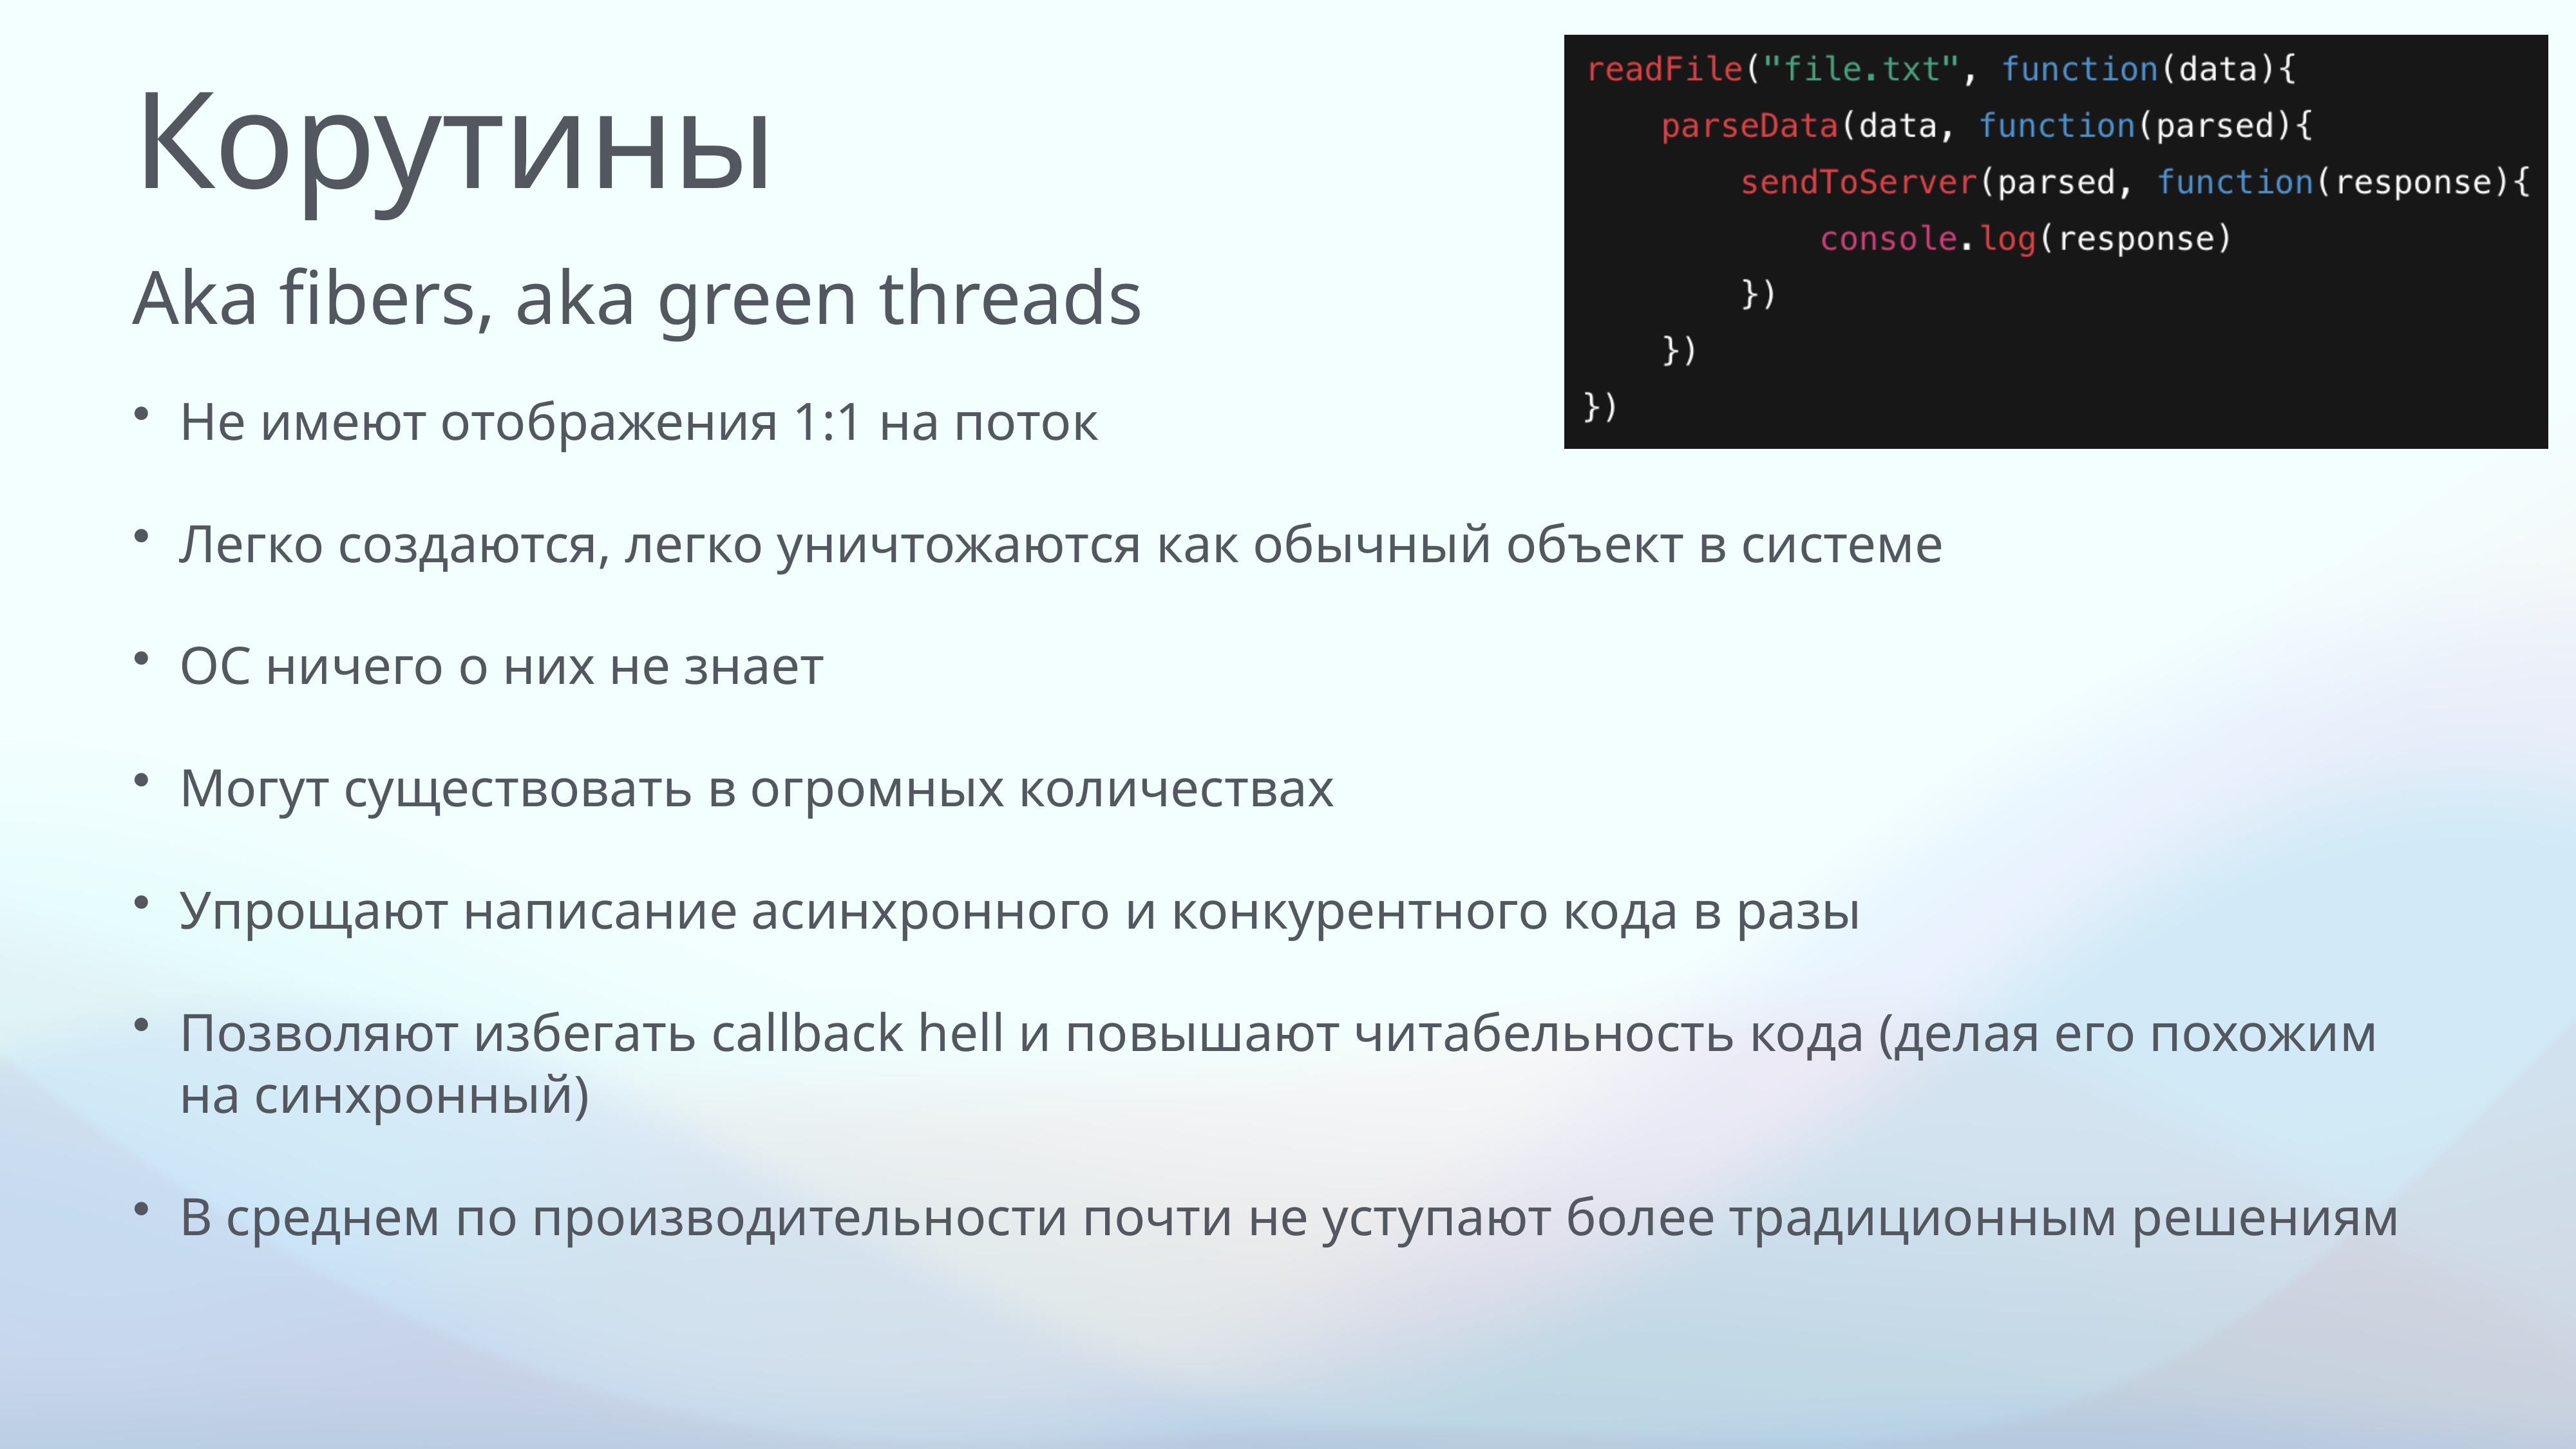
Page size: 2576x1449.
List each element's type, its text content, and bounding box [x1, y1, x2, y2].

list Aka fibers, aka green threads [127, 246, 1564, 352]
title Корутины [127, 66, 1564, 246]
picture [0, 0, 2576, 1449]
list Не имеют отображения 1:1 на поток Легко создаются, легко уничтожаются как обычный объект в системе ОС ничего о них не знает Могут существовать в огромных количествах Упрощают написание асинхронного и конкурентного кода в разы Позволяют избегать callback hell и повышают читабельность кода (делая его похожим на синхронный) В среднем по производительности почти не уступают более традиционным решениям [127, 383, 2449, 1321]
